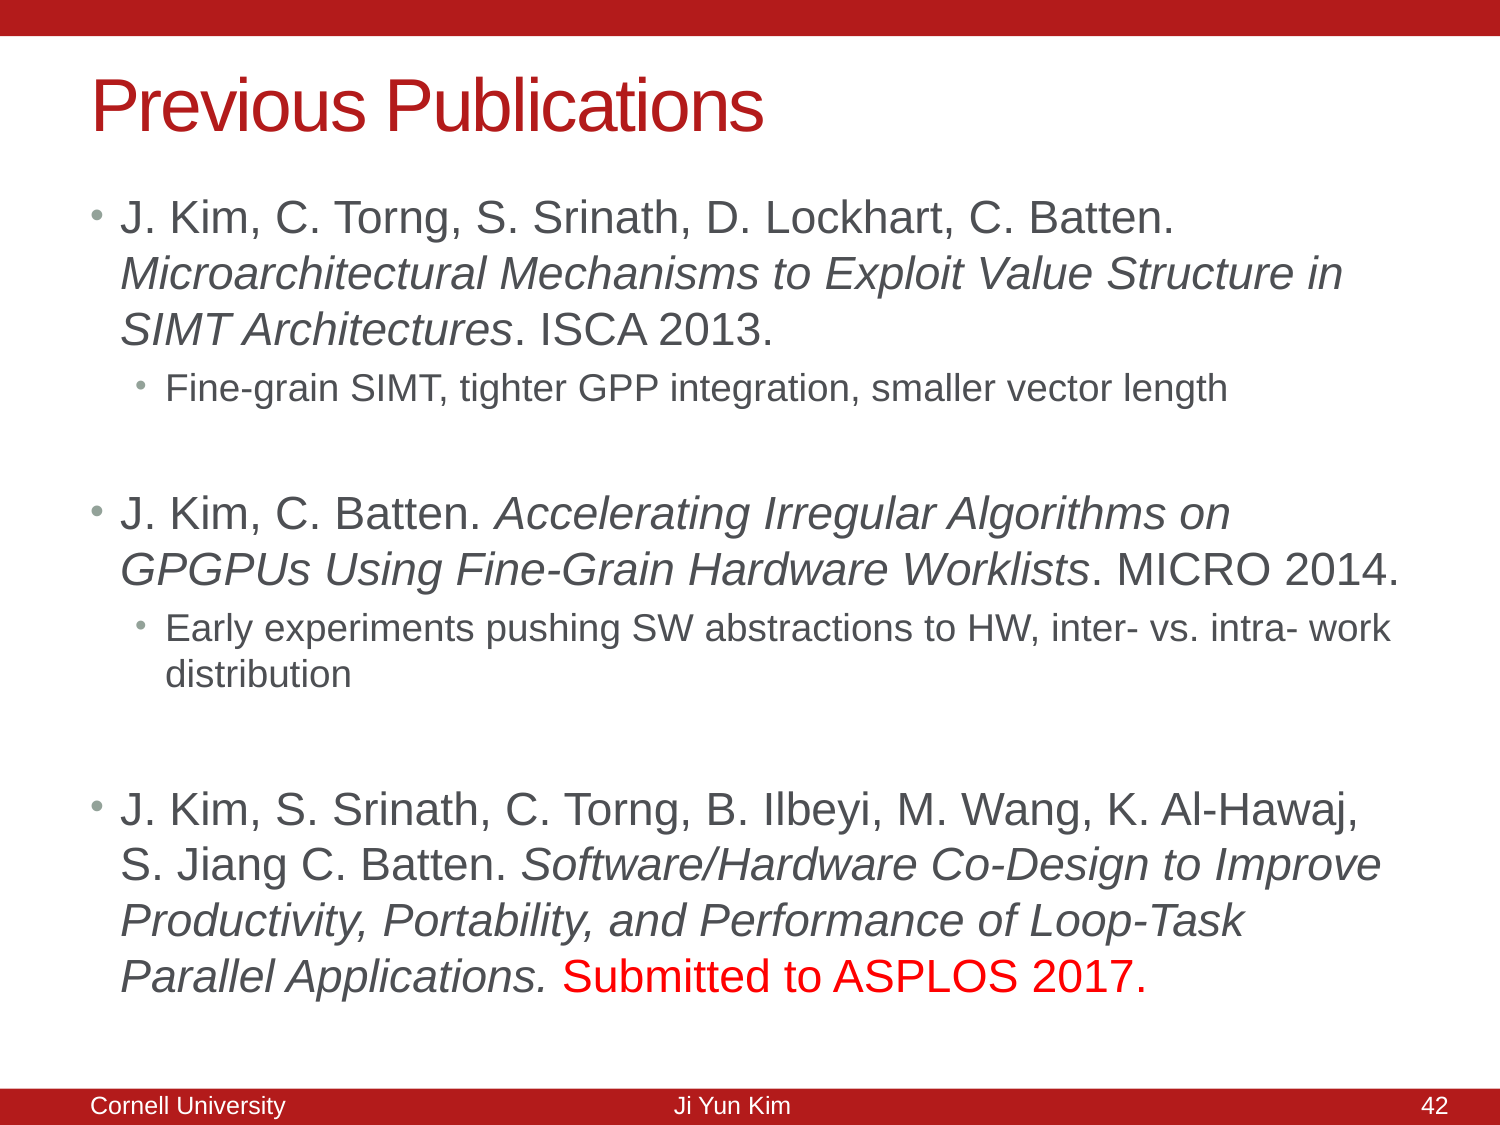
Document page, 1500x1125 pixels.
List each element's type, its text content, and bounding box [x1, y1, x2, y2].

title Previous Publications [75, 37, 1425, 166]
list J. Kim, C. Torng, S. Srinath, D. Lockhart, C. Batten. Microarchitectural Mechanisms to Exploit Value Structure in SIMT Architectures. ISCA 2013. Fine-grain SIMT, tighter GPP integration, smaller vector length J. Kim, C. Batten. Accelerating Irregular Algorithms on GPGPUs Using Fine-Grain Hardware Worklists. MICRO 2014. Early experiments pushing SW abstractions to HW, inter- vs. intra- work distribution J. Kim, S. Srinath, C. Torng, B. Ilbeyi, M. Wang, K. Al-Hawaj, S. Jiang C. Batten. Software/Hardware Co-Design to Improve Productivity, Portability, and Performance of Loop-Task Parallel Applications. Submitted to ASPLOS 2017. [75, 179, 1425, 1063]
slide_number 42 [1114, 1074, 1464, 1125]
